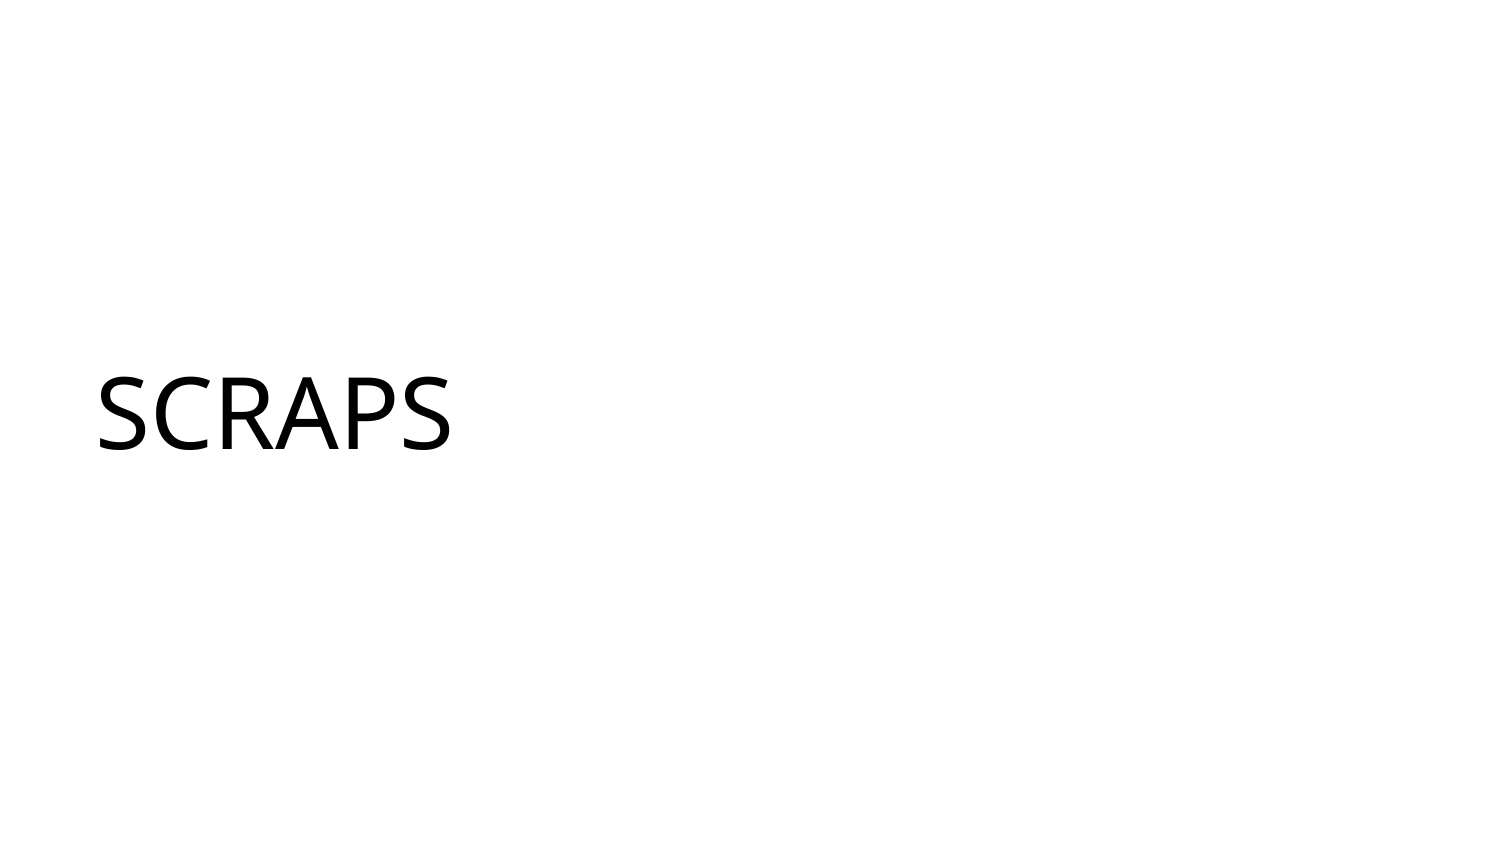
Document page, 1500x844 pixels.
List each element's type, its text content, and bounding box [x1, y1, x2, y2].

title SCRAPS [80, 73, 1125, 745]
